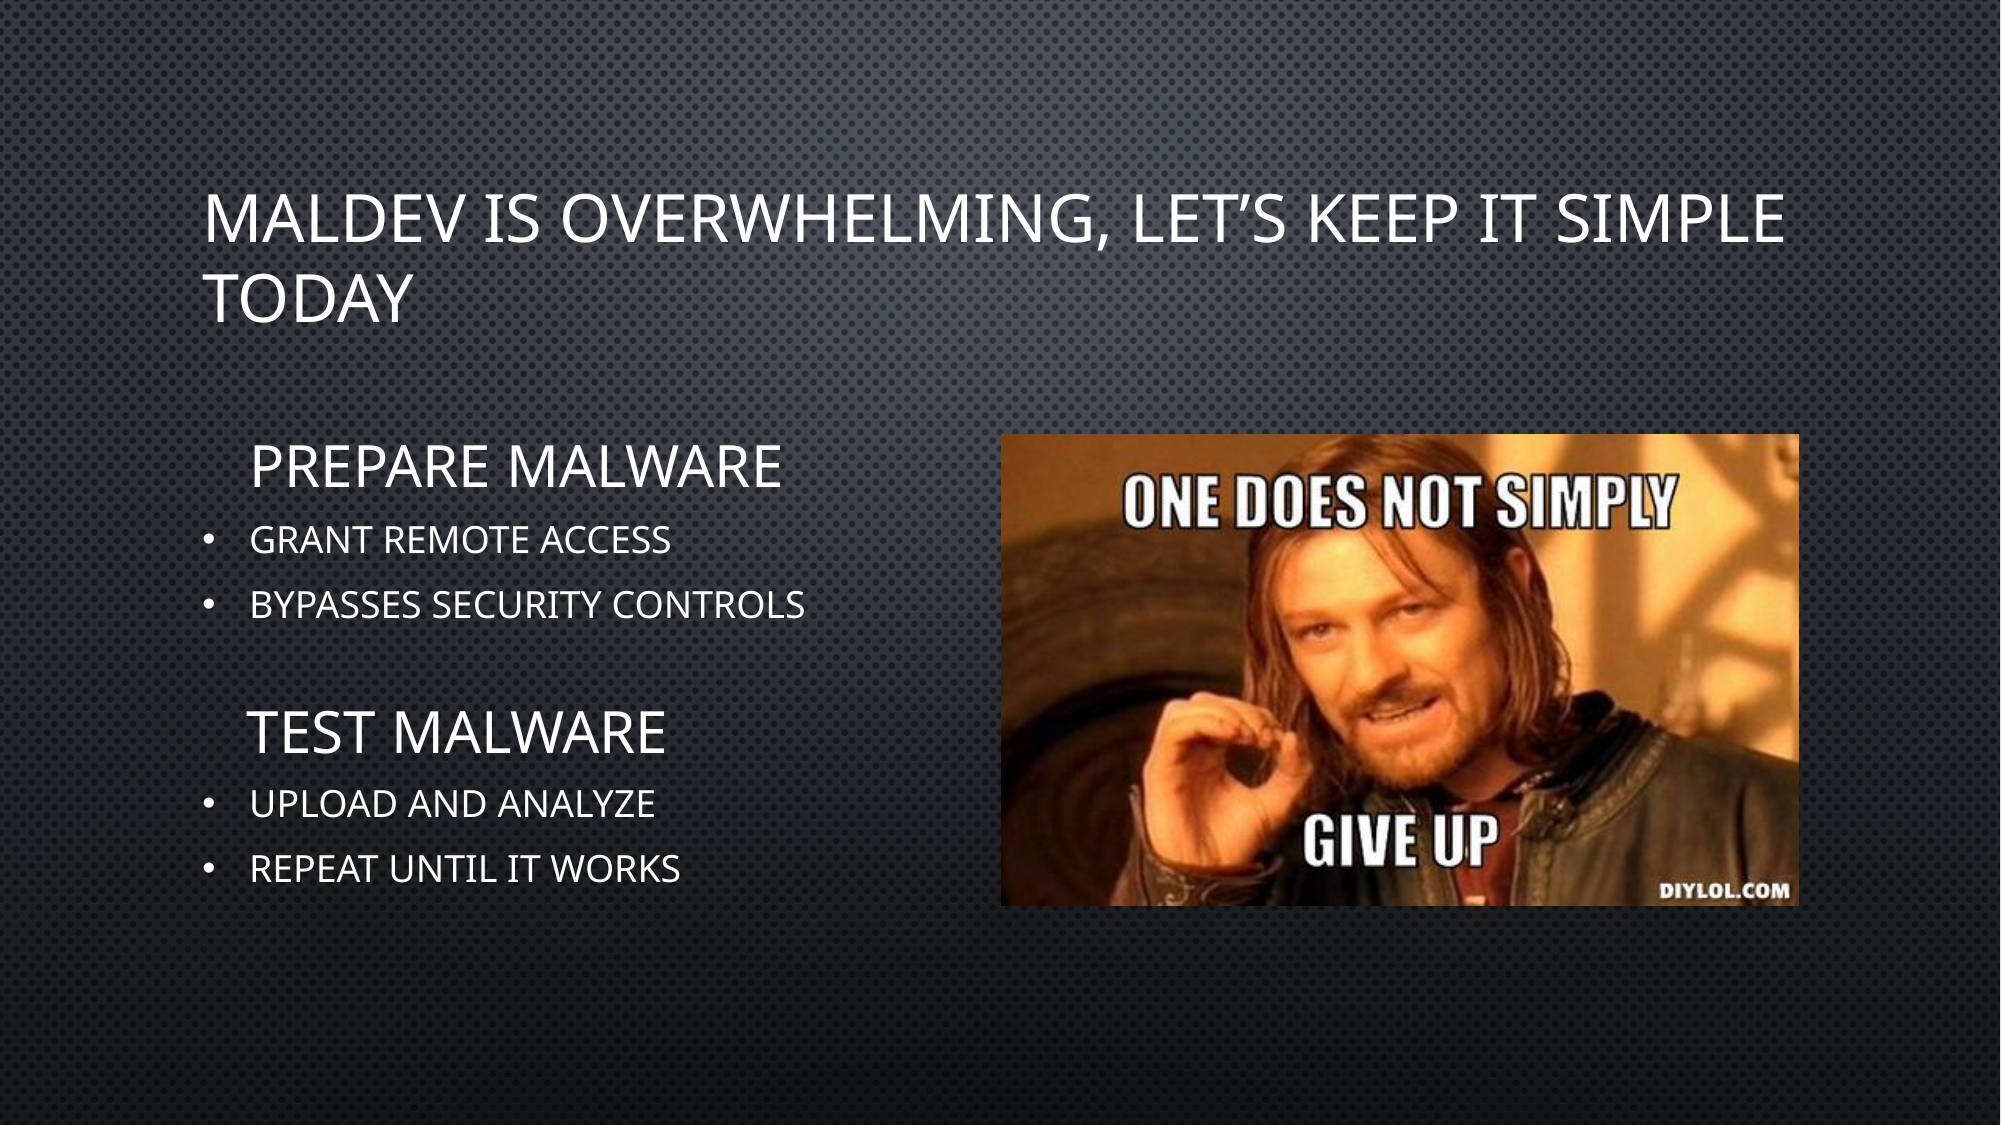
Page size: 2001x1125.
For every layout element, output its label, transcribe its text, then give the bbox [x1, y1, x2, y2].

list Grant Remote Access Bypasses Security Controls [187, 508, 988, 772]
picture [1000, 434, 1799, 906]
list Test Malware [231, 677, 988, 772]
list Prepare Malware [234, 412, 988, 507]
list Upload and analyze Repeat until it works [187, 772, 988, 1125]
title Maldev is Overwhelming, Let’s Keep it simple today [187, 99, 1813, 413]
